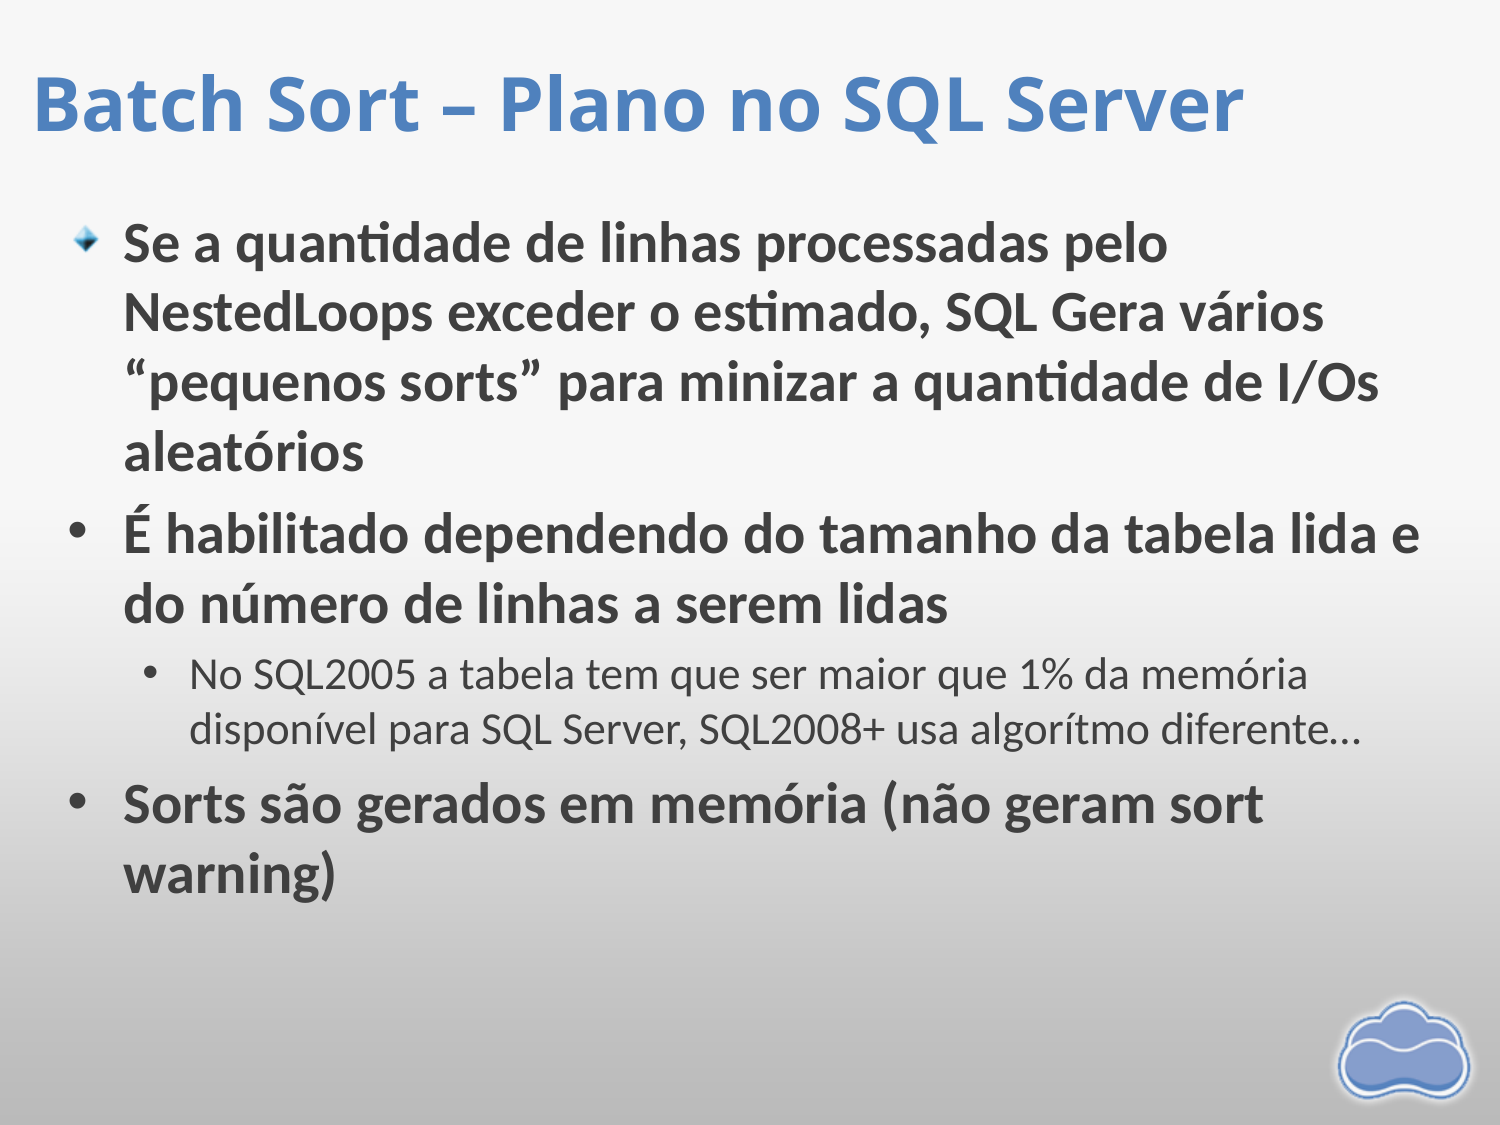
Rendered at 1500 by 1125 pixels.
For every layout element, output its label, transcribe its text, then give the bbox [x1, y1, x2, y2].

picture [0, 0, 1500, 1125]
list Se a quantidade de linhas processadas pelo NestedLoops exceder o estimado, SQL Gera vários “pequenos sorts” para minizar a quantidade de I/Os aleatórios É habilitado dependendo do tamanho da tabela lida e do número de linhas a serem lidas No SQL2005 a tabela tem que ser maior que 1% da memória disponível para SQL Server, SQL2008+ usa algorítmo diferente… Sorts são gerados em memória (não geram sort warning) [52, 196, 1459, 1012]
title Batch Sort – Plano no SQL Server [16, 42, 1493, 160]
